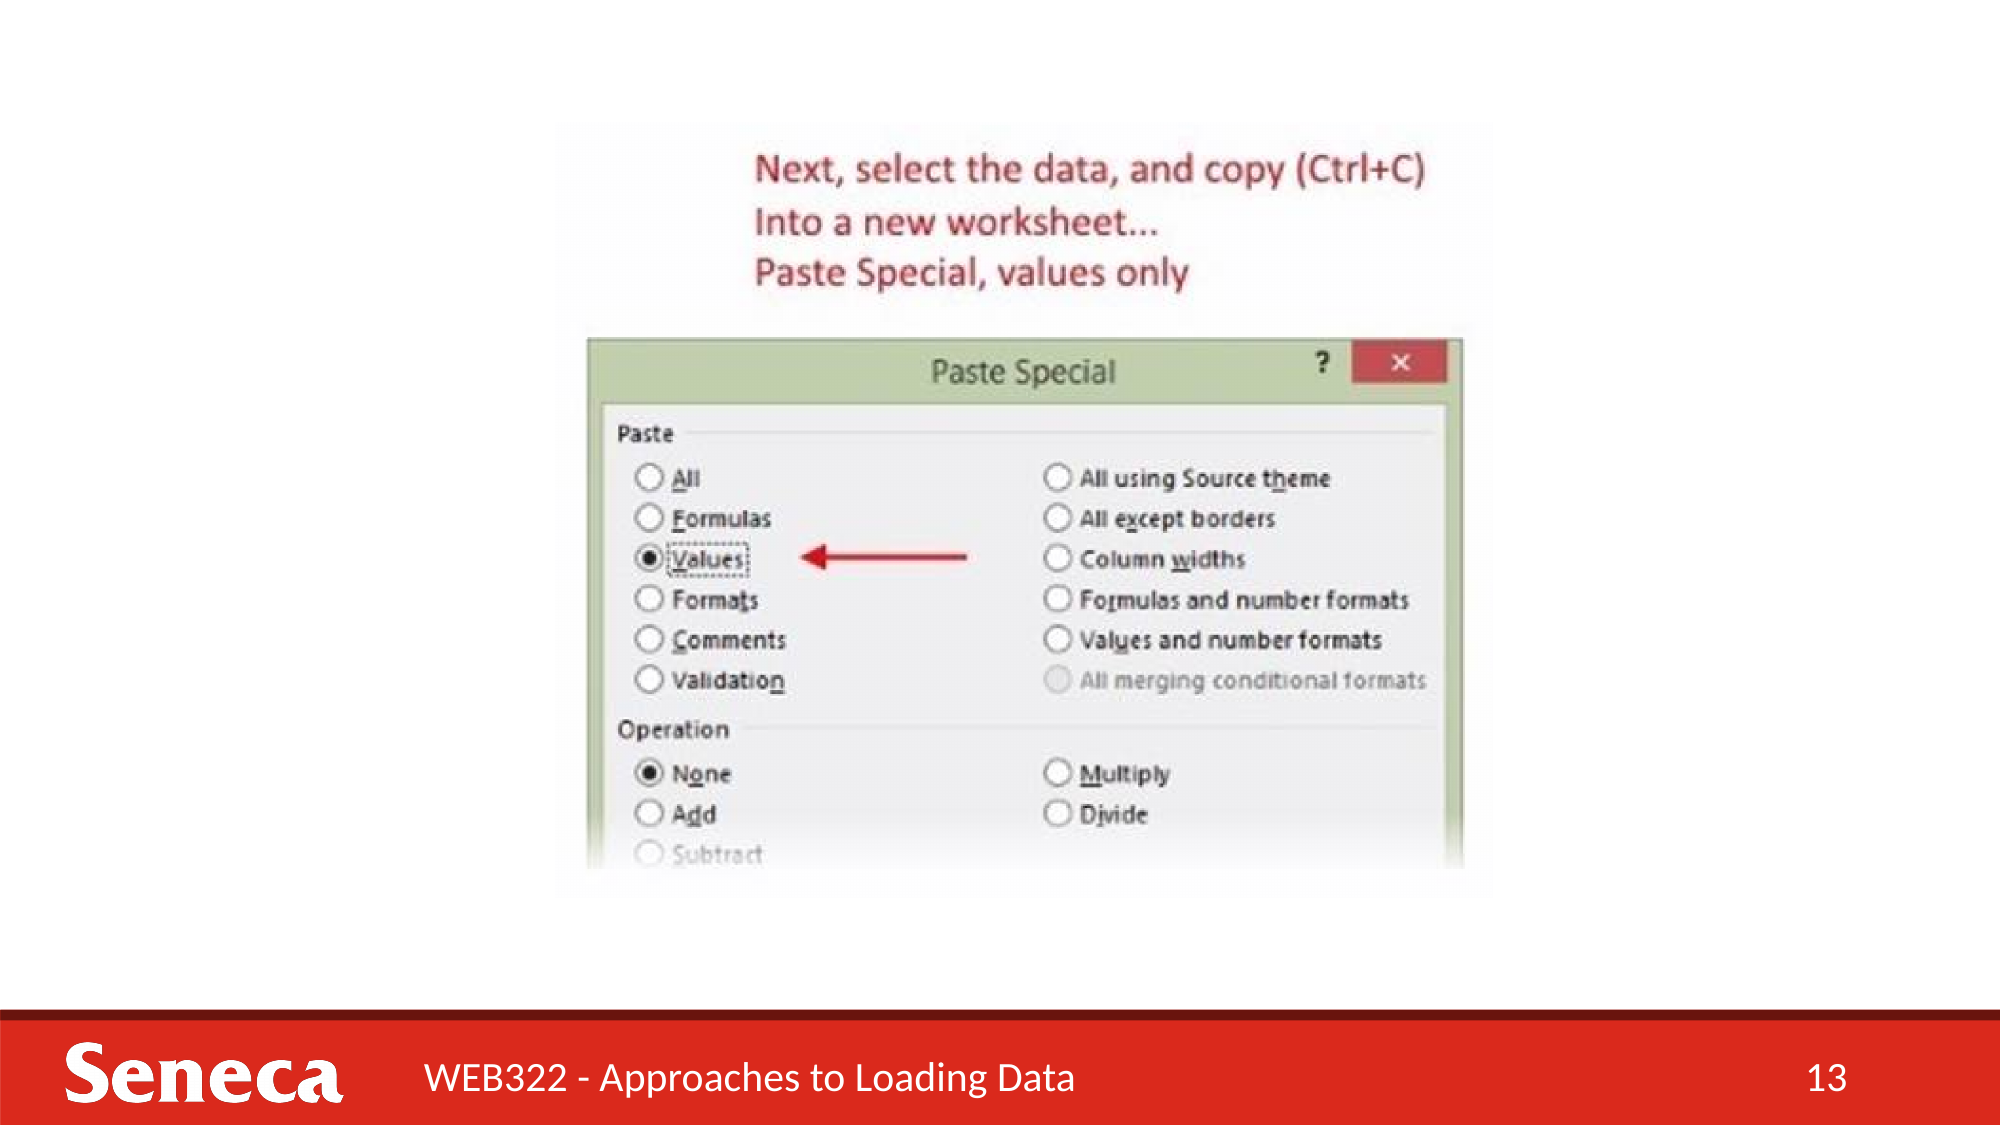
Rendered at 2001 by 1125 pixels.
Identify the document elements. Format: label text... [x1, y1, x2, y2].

picture [65, 1042, 344, 1103]
picture [555, 122, 1493, 898]
footer WEB322 - Approaches to Loading Data [409, 1042, 1641, 1103]
slide_number 13 [1717, 1042, 1863, 1103]
